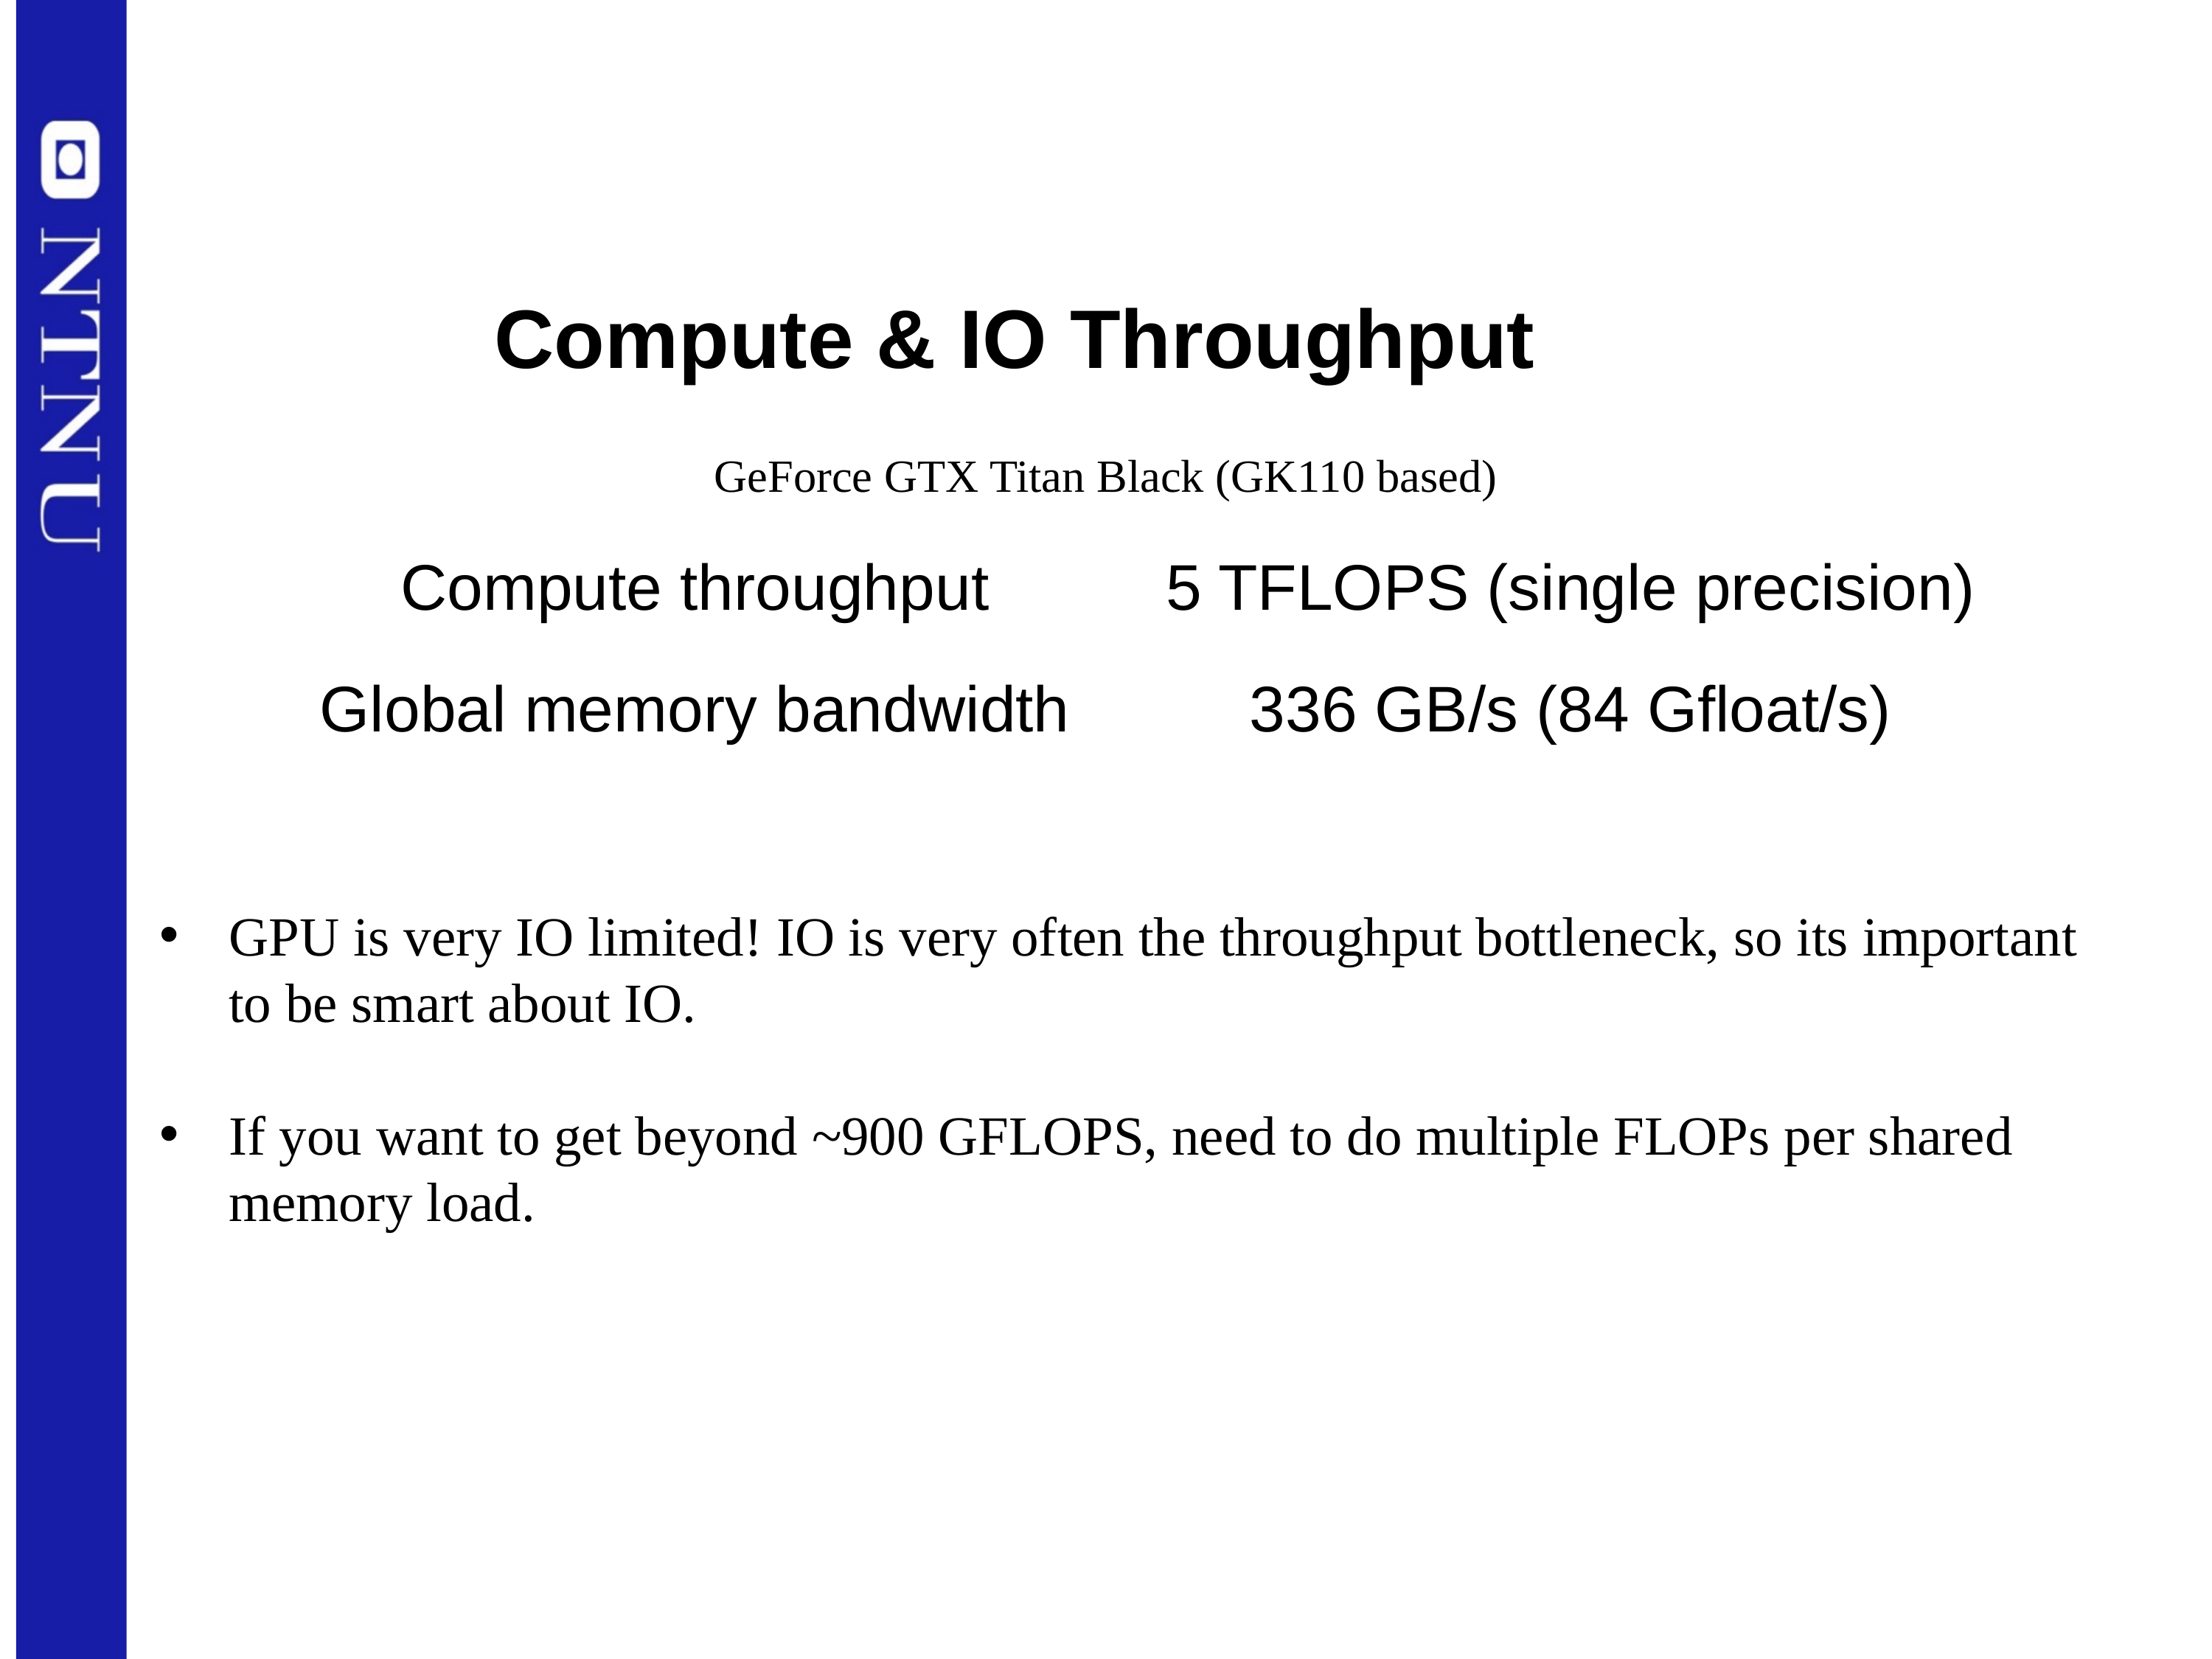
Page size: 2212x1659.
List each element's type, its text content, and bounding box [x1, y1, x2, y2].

list GeForce GTX Titan Black (GK110 based) [109, 422, 2103, 560]
text_box GPU is very IO limited! IO is very often the throughput bottleneck, so its important to be smart about IO. If you want to get beyond ~900 GFLOPS, need to do multiple FLOPs per shared memory load. [137, 878, 2129, 1273]
table_cell 336 GB/s (84 Gfloat/s) [1133, 651, 2008, 773]
table_cell Global memory bandwidth [257, 651, 1133, 773]
picture [15, 0, 127, 1659]
table_header 5 TFLOPS (single precision) [1133, 529, 2008, 651]
title Compute & IO Throughput [471, 129, 1884, 408]
table_header Compute throughput [257, 529, 1133, 651]
